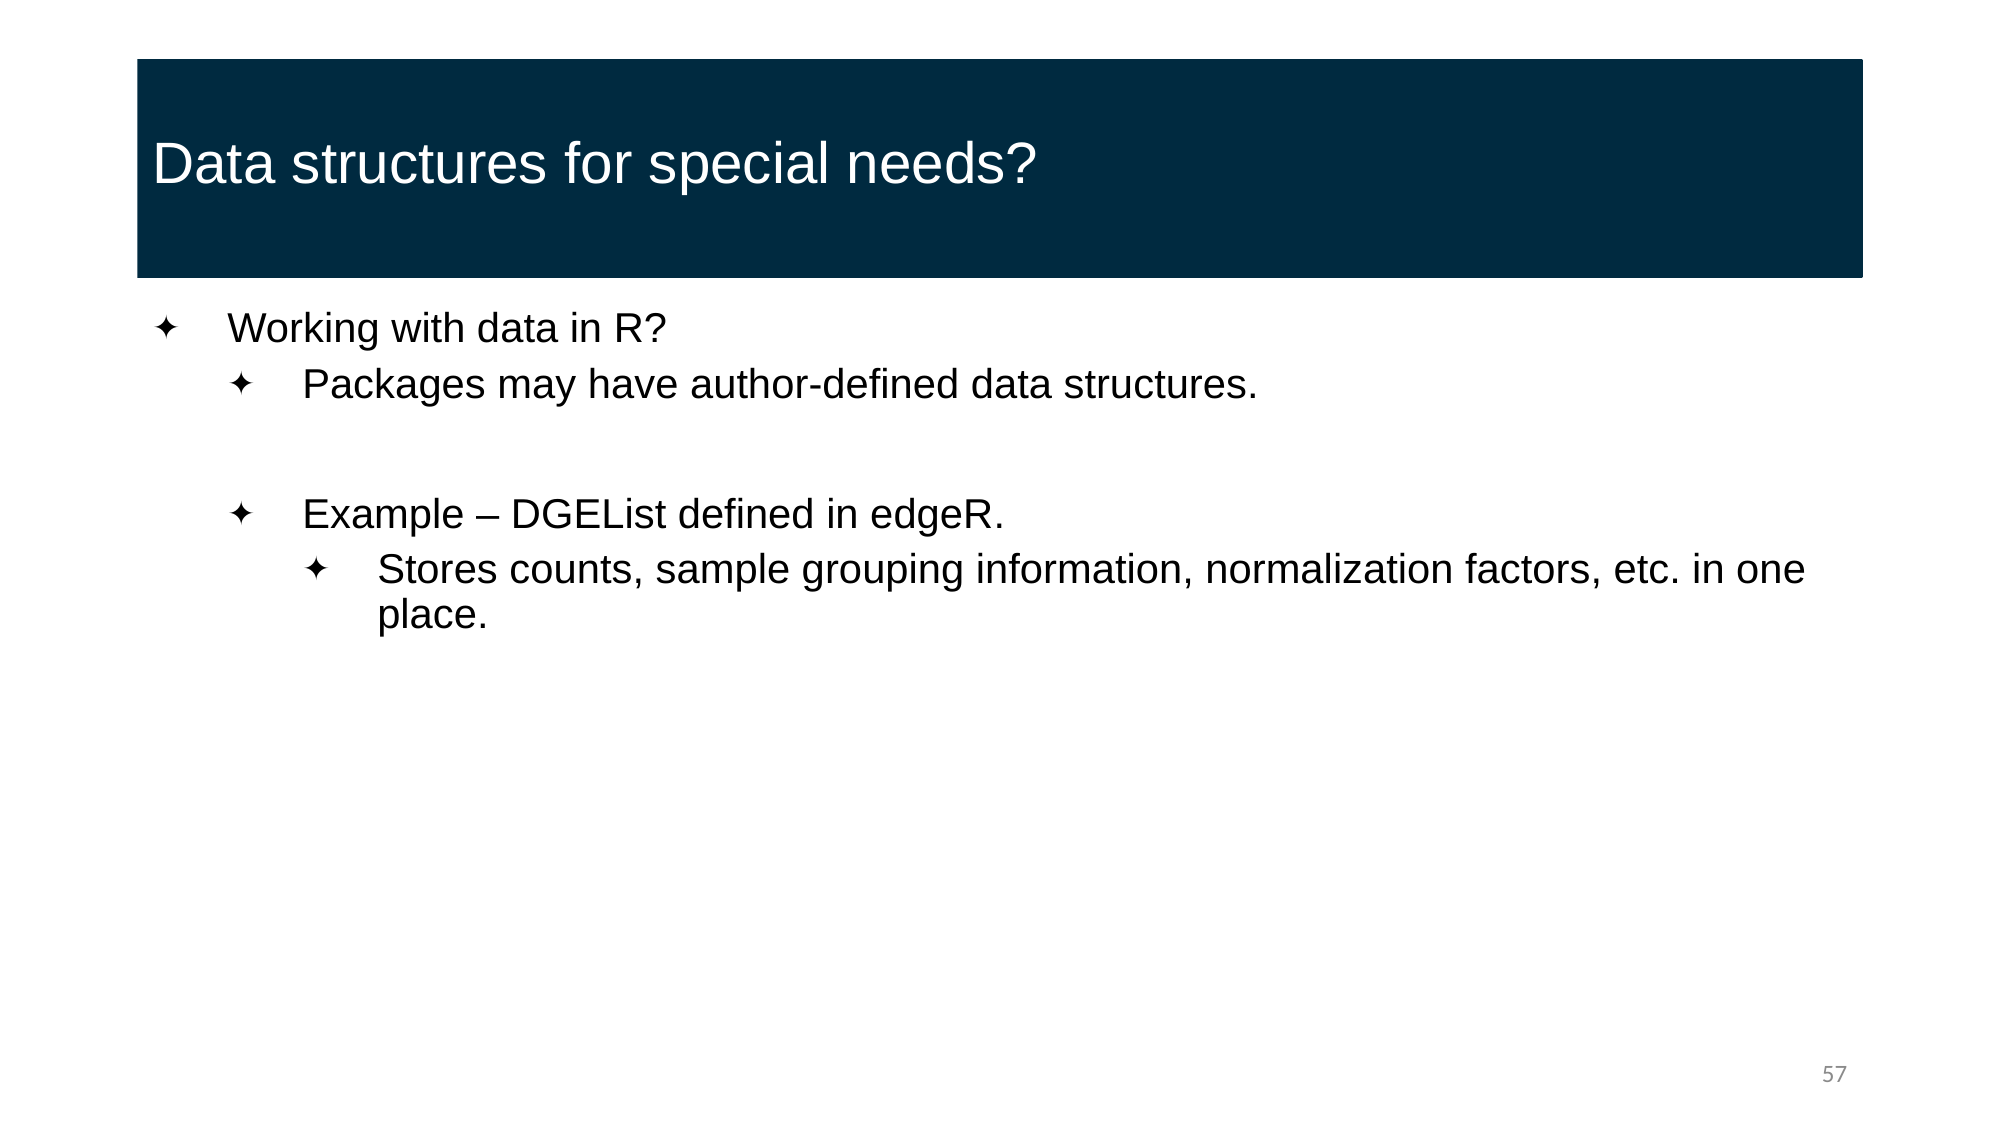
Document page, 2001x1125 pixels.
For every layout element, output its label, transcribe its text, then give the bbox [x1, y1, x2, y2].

slide_number 57 [1412, 1042, 1863, 1103]
title Data structures for special needs? [137, 59, 1863, 278]
list Working with data in R? Packages may have author-defined data structures. Example – DGEList defined in edgeR. Stores counts, sample grouping information, normalization factors, etc. in one place. [137, 299, 1863, 739]
